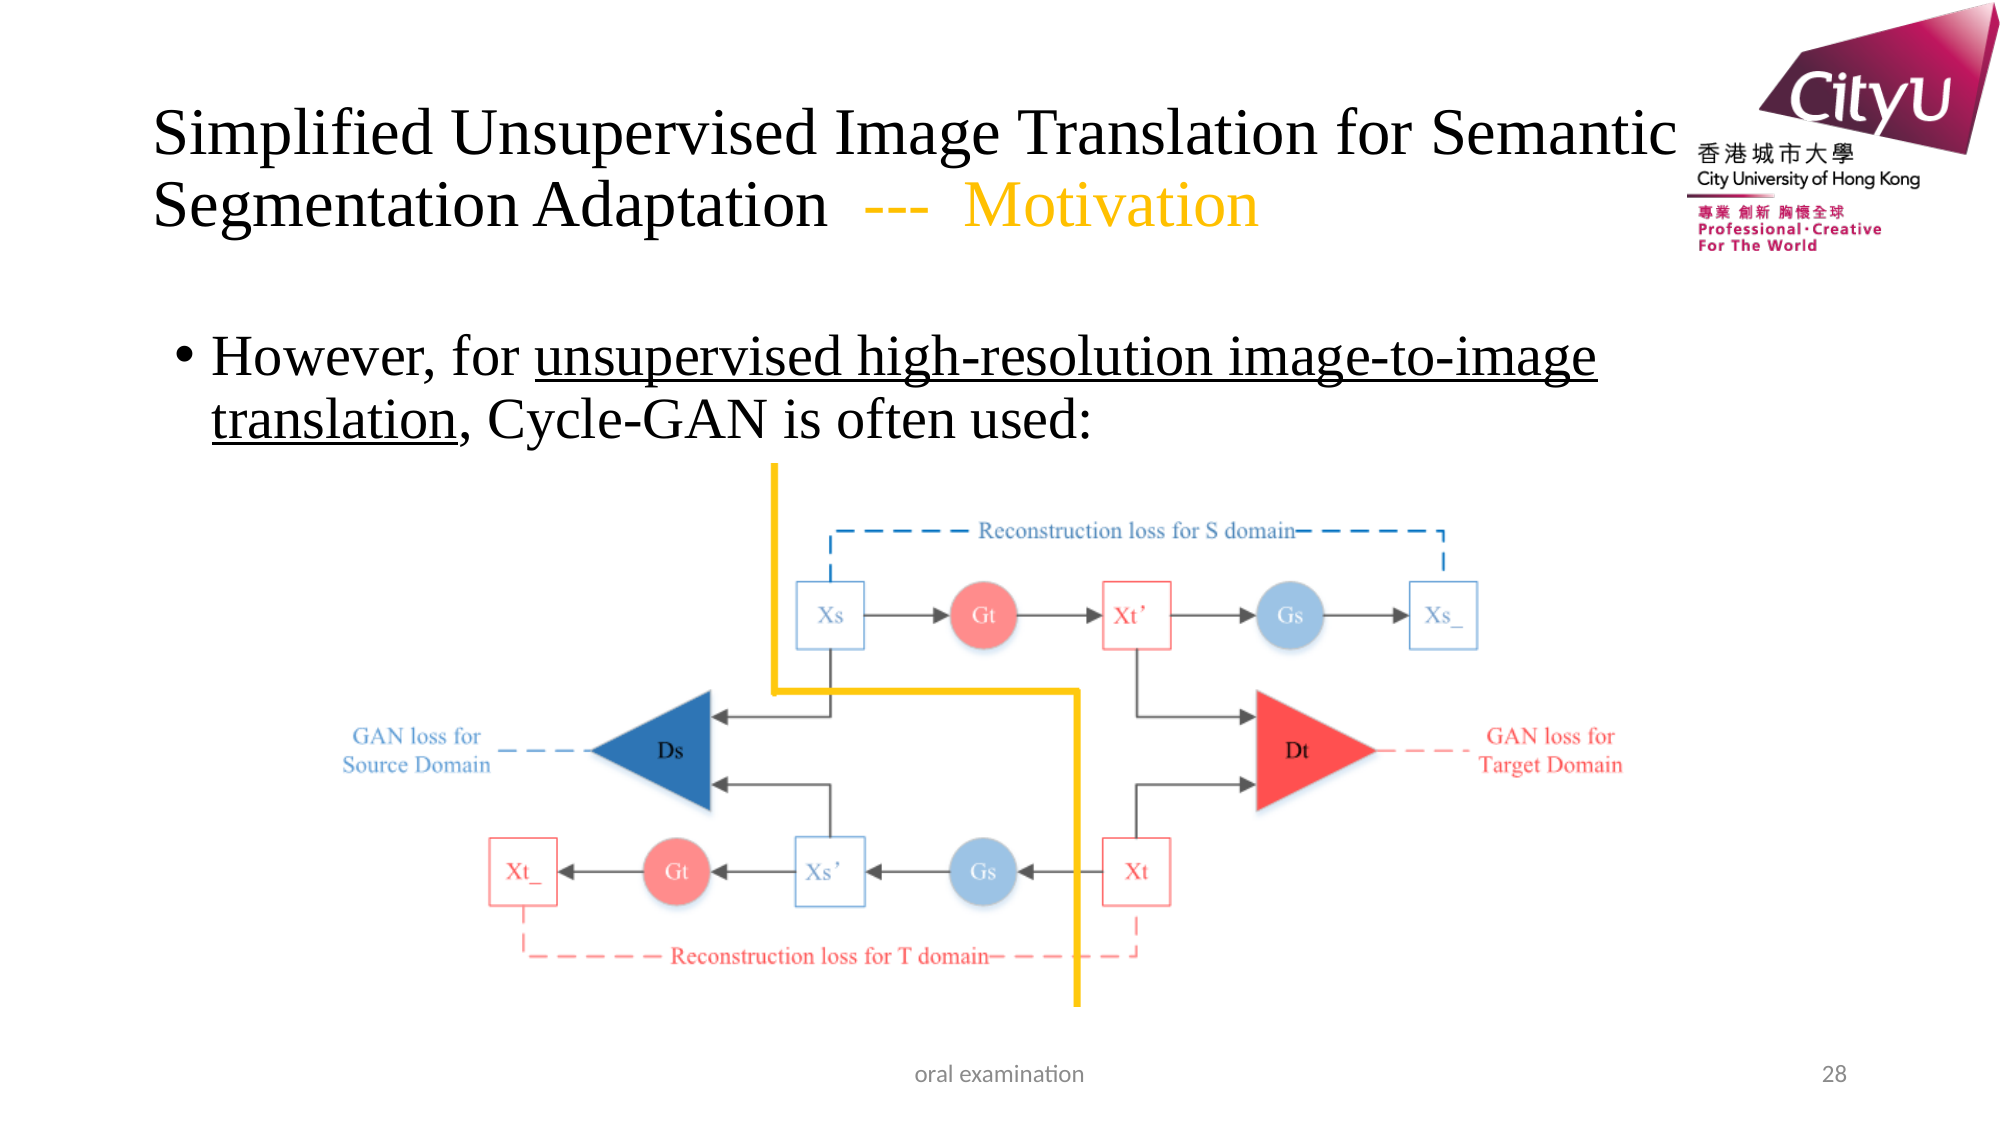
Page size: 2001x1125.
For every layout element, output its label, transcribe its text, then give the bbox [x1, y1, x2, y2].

picture [1687, 1, 2000, 252]
title Simplified Unsupervised Image Translation for Semantic Segmentation Adaptation --- Motivation [137, 59, 1863, 278]
slide_number 28 [1412, 1042, 1863, 1103]
footer oral examination [662, 1042, 1338, 1103]
picture [332, 463, 1638, 1007]
list However, for unsupervised high-resolution image-to-image translation, Cycle-GAN is often used: [159, 317, 1863, 1028]
